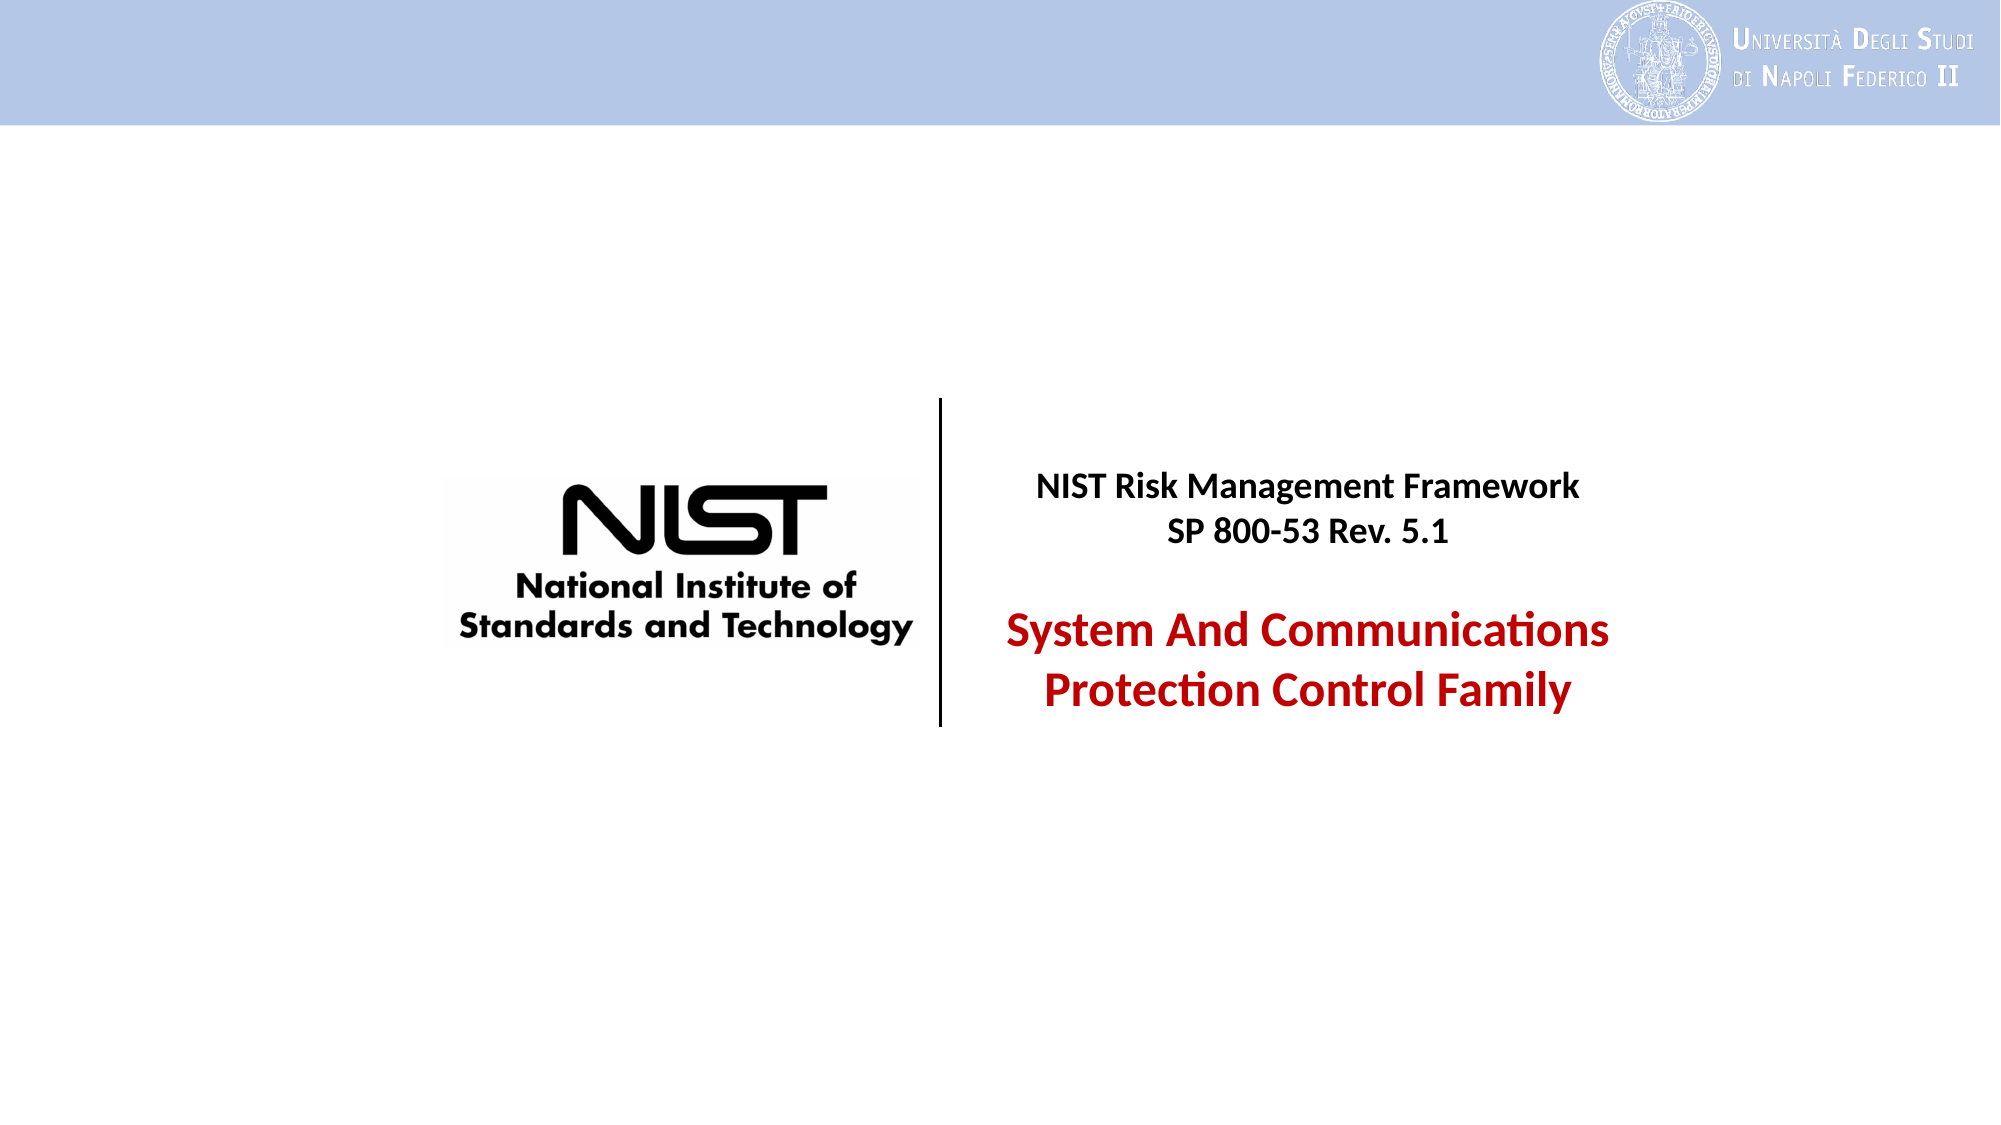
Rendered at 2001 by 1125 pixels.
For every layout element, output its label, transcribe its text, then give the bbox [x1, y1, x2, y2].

text_box NIST Risk Management Framework SP 800-53 Rev. 5.1 System And Communications Protection Control Family [972, 453, 1645, 724]
picture [1599, 0, 1974, 122]
picture [442, 476, 921, 649]
text_box [0, 0, 2000, 126]
